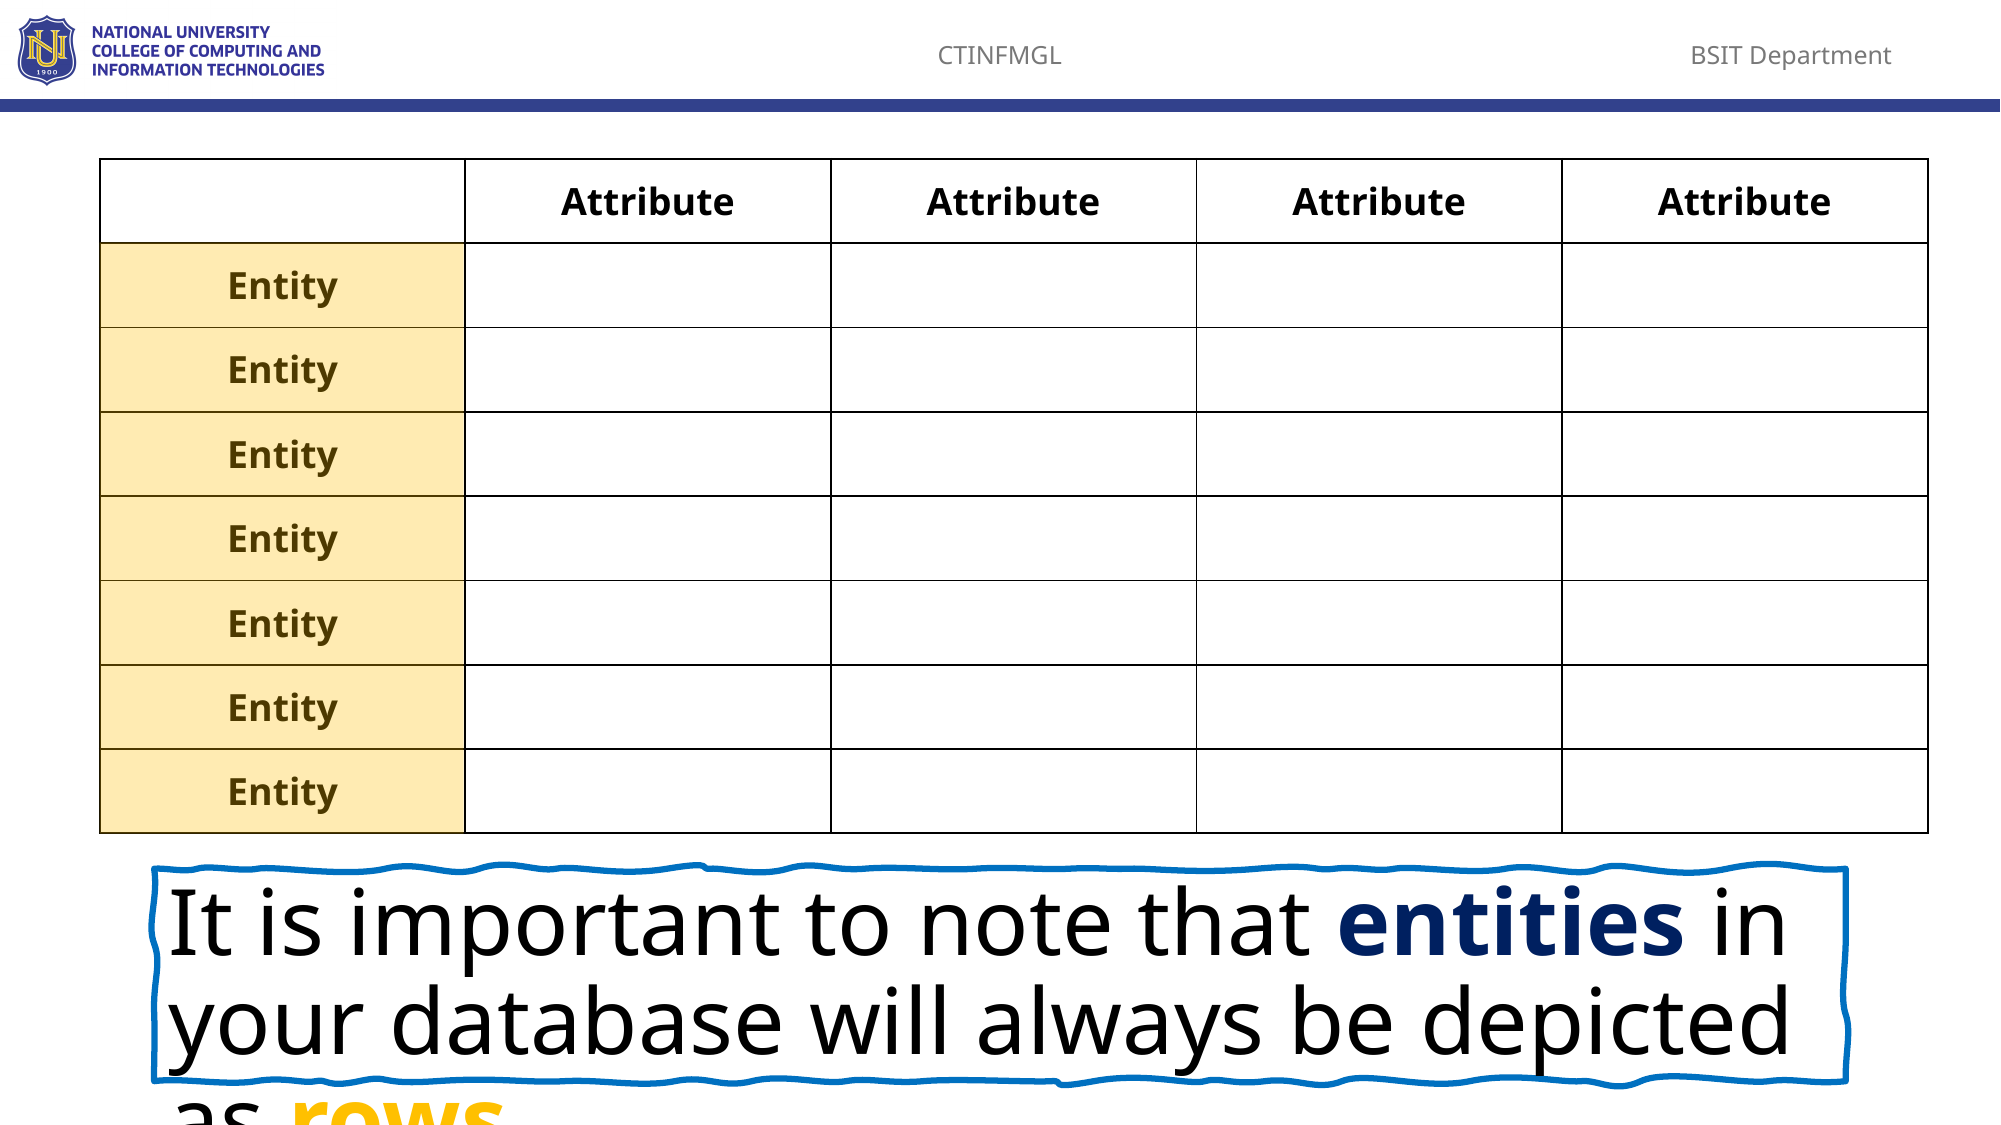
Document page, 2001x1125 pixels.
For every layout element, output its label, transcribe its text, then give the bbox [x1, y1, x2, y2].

table_cell [1563, 497, 1927, 580]
table_cell [1197, 244, 1561, 327]
table_cell [466, 244, 830, 327]
table_cell [832, 328, 1196, 411]
table_cell [1197, 328, 1561, 411]
table_cell [1197, 581, 1561, 664]
table_cell [1197, 497, 1561, 580]
table_cell [466, 581, 830, 664]
table_cell [1197, 413, 1561, 495]
table_header Attribute [466, 160, 830, 242]
table_cell [832, 750, 1196, 832]
table_header Attribute [1563, 160, 1927, 242]
table_cell [832, 497, 1196, 580]
table_cell [832, 581, 1196, 664]
table_cell [466, 666, 830, 748]
text_box It is important to note that entities in your database will always be depicted as rows [151, 863, 1849, 1087]
table_cell [832, 666, 1196, 748]
table_cell [1563, 581, 1927, 664]
table_cell [832, 413, 1196, 495]
table_cell [1563, 328, 1927, 411]
picture [0, 0, 337, 99]
table_header Attribute [1197, 160, 1561, 242]
table_cell [466, 413, 830, 495]
table_cell [1563, 666, 1927, 748]
table_cell [1197, 666, 1561, 748]
table_cell [1197, 750, 1561, 832]
table_header [101, 160, 464, 241]
text_box [98, 241, 465, 835]
table_cell [832, 244, 1196, 327]
table_cell [466, 497, 830, 580]
table_cell [466, 750, 830, 832]
table_cell [1563, 244, 1927, 327]
table_cell [466, 328, 830, 411]
table_cell [1563, 750, 1927, 832]
table_header Attribute [832, 160, 1196, 242]
table_cell [1563, 413, 1927, 495]
